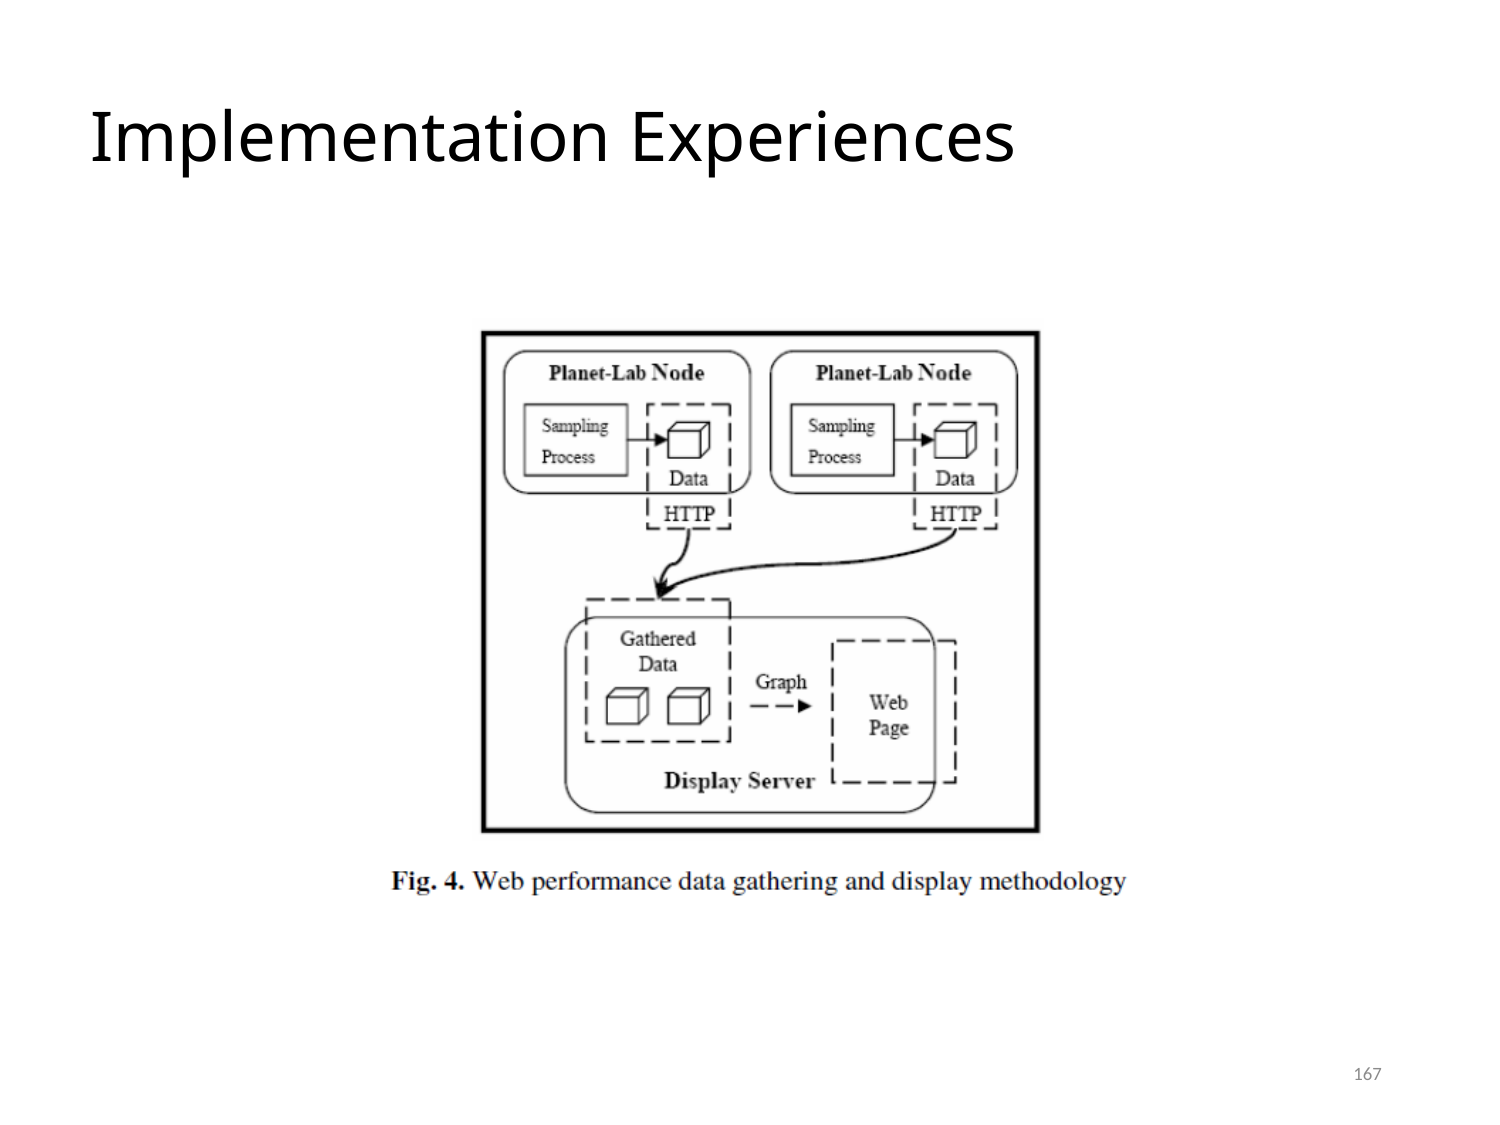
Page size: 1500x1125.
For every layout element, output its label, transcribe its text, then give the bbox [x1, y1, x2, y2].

title Implementation Experiences [75, 78, 1425, 200]
picture [324, 310, 1176, 914]
slide_number 167 [1059, 1042, 1397, 1103]
